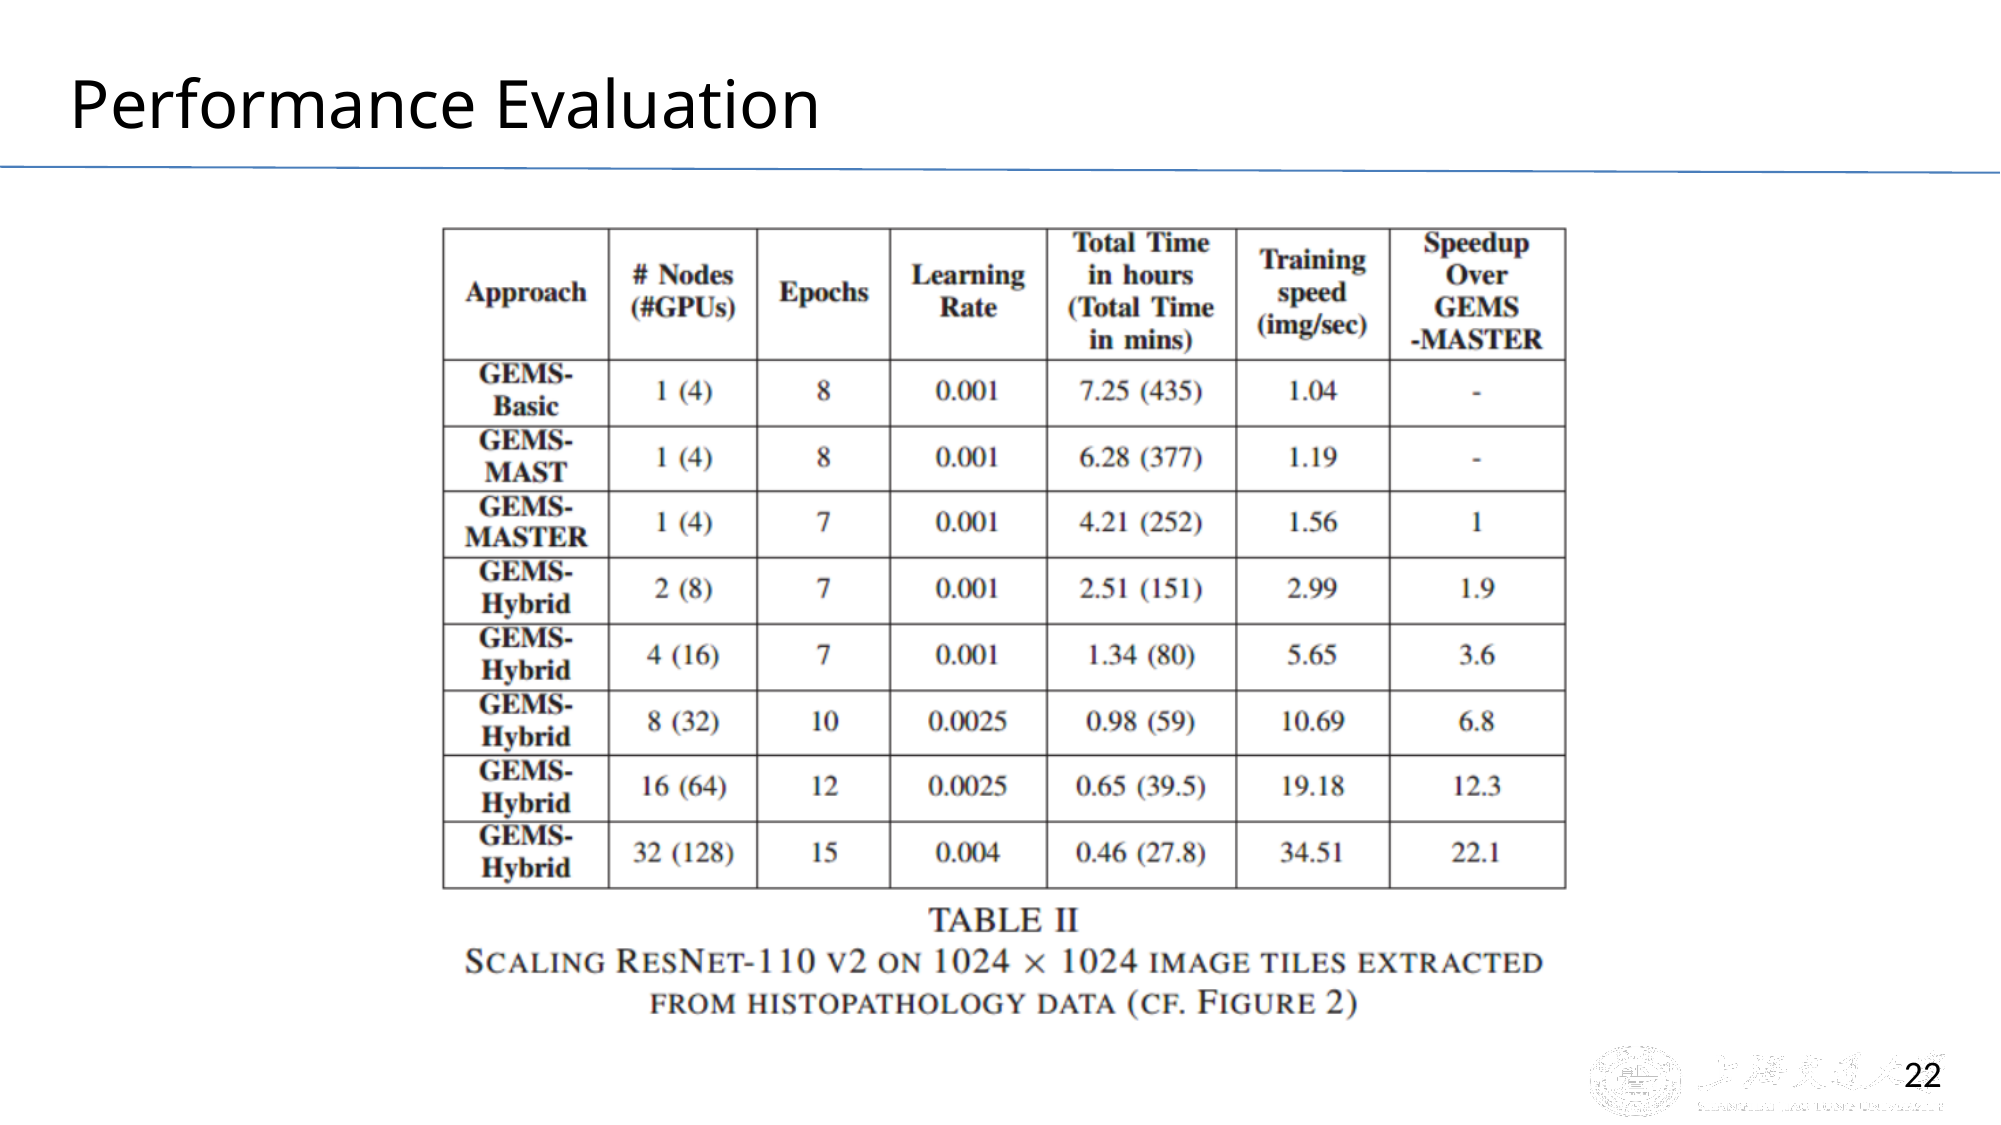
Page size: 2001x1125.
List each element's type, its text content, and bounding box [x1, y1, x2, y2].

picture [1588, 1103, 1945, 1117]
slide_number 22 [1490, 1042, 1957, 1103]
text_box Performance Evaluation [55, 54, 1497, 173]
picture [410, 192, 1590, 1030]
